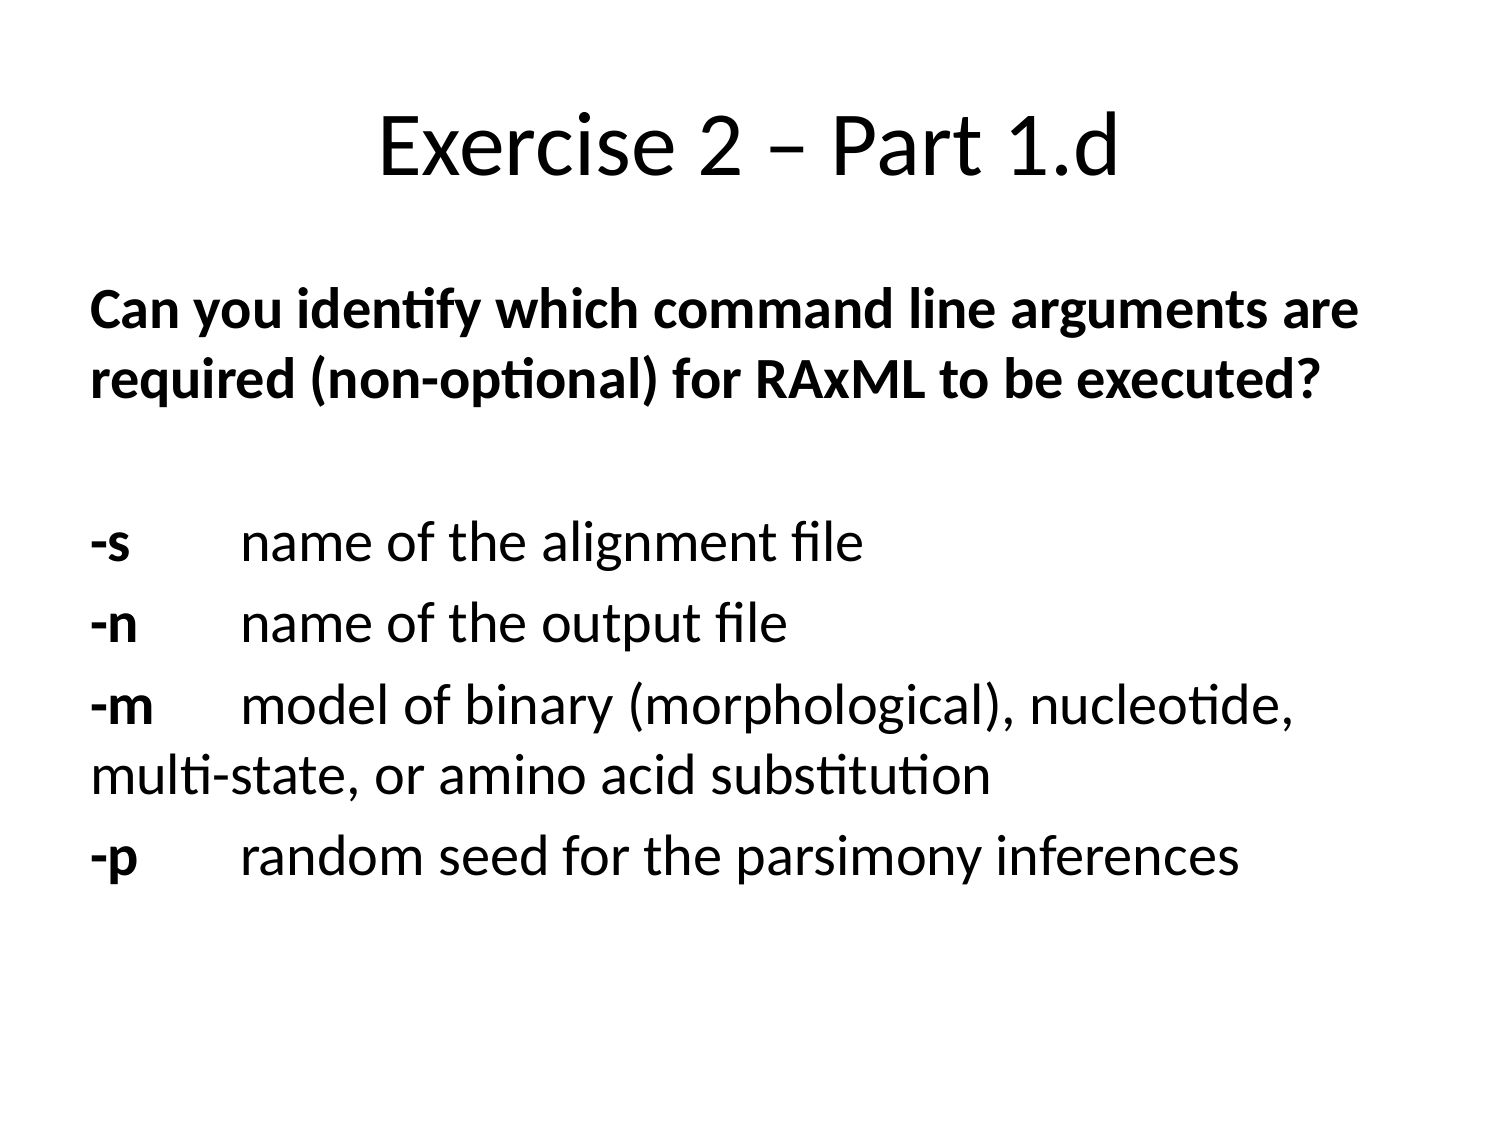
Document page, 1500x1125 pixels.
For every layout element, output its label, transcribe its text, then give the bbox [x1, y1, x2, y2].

list Can you identify which command line arguments are required (non-optional) for RAxML to be executed? -s name of the alignment file -n name of the output file -m model of binary (morphological), nucleotide, multi-state, or amino acid substitution -p random seed for the parsimony inferences [75, 262, 1425, 1005]
title Exercise 2 – Part 1.d [75, 45, 1425, 233]
